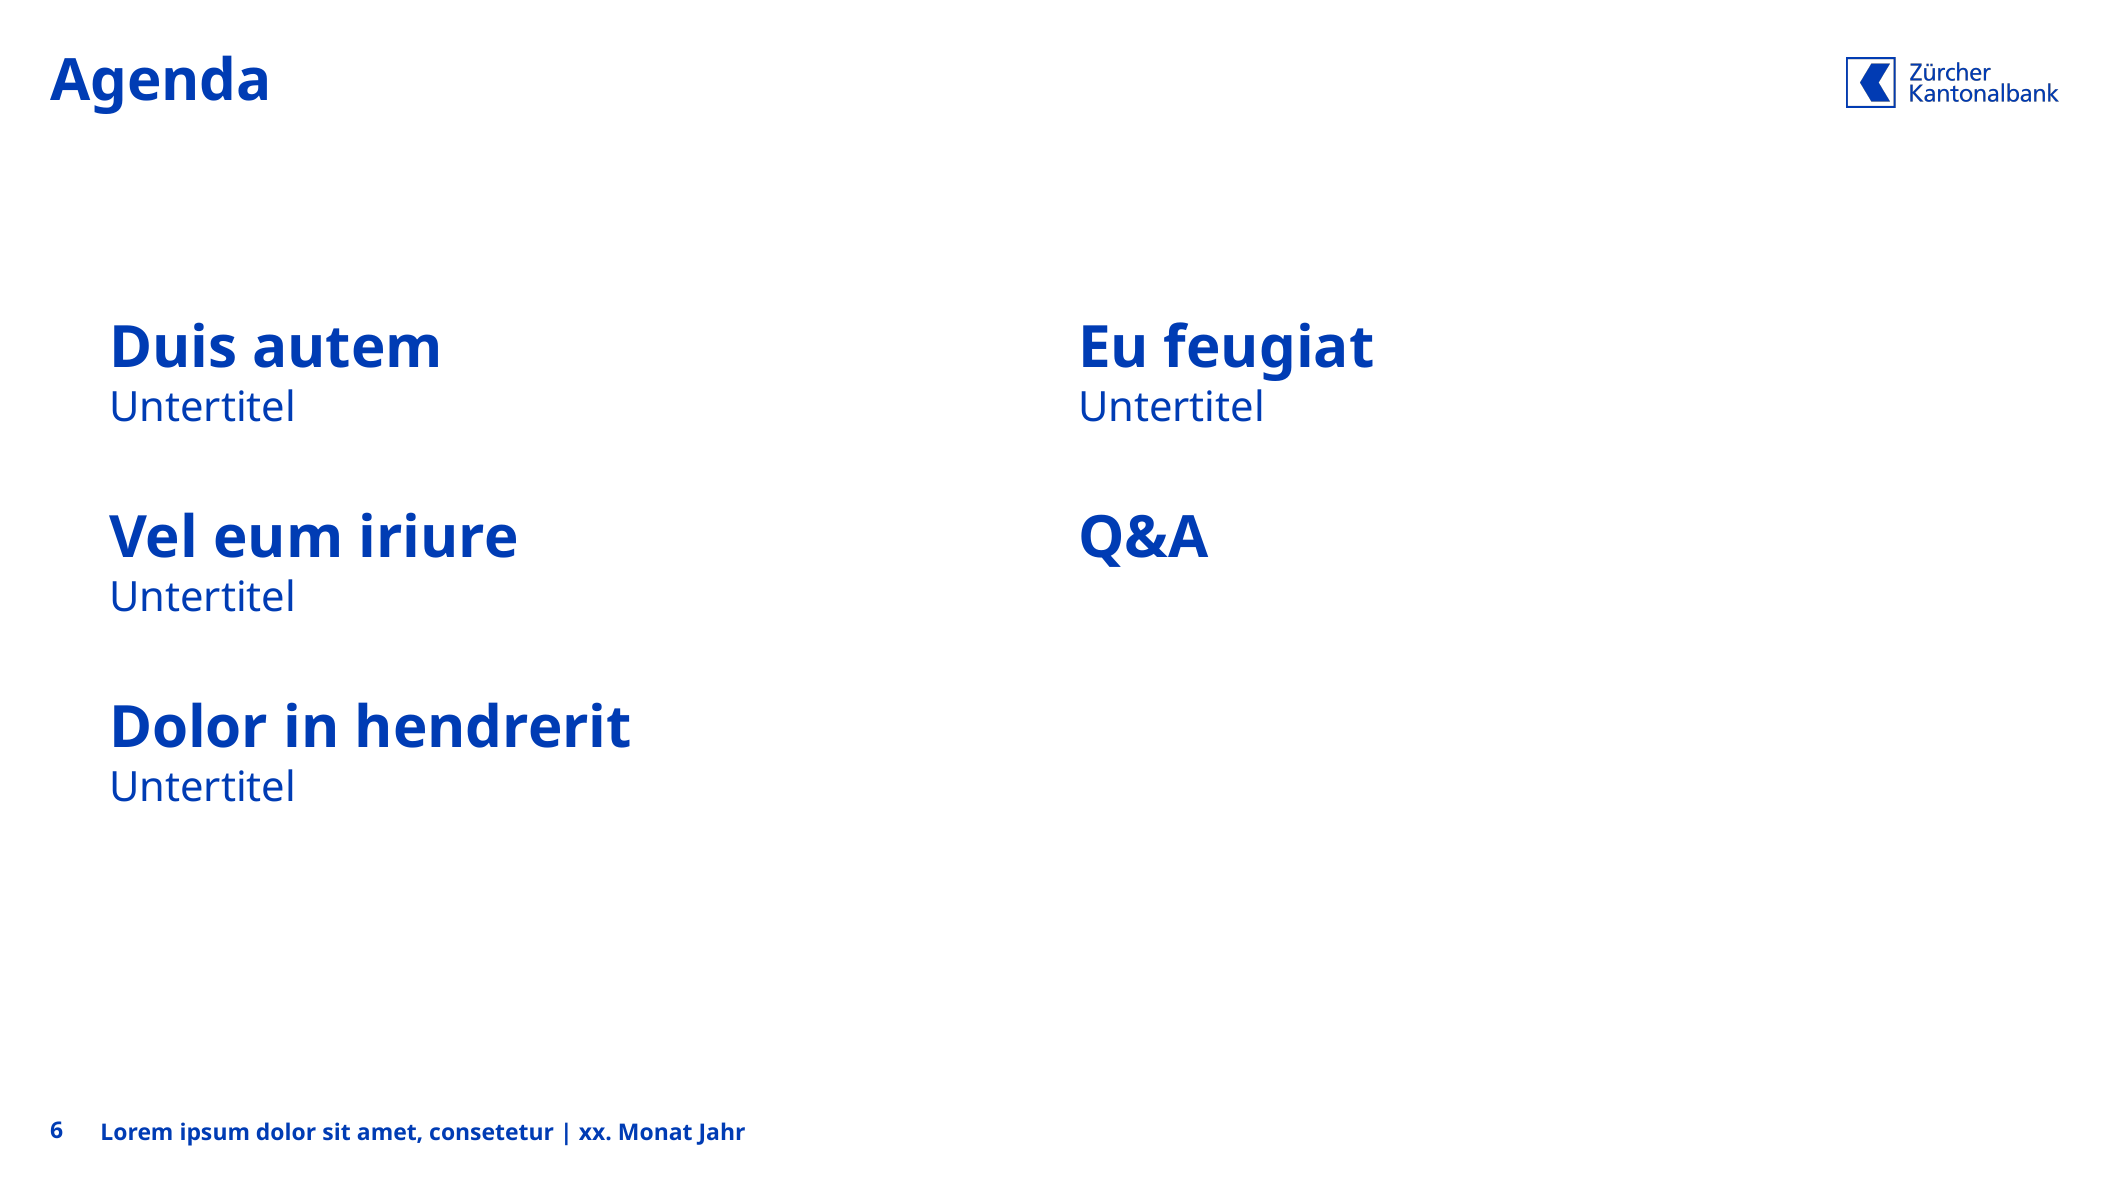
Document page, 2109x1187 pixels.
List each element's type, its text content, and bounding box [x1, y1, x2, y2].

title Agenda [50, 47, 1721, 189]
footer Lorem ipsum dolor sit amet, consetetur | xx. Monat Jahr [100, 1115, 1721, 1147]
list Eu feugiat Untertitel Q&A [1078, 309, 2059, 1089]
picture [1846, 57, 2059, 108]
list Duis autem Untertitel Vel eum iriure Untertitel Dolor in hendrerit Untertitel [50, 309, 1031, 1089]
slide_number 6 [50, 1115, 100, 1147]
